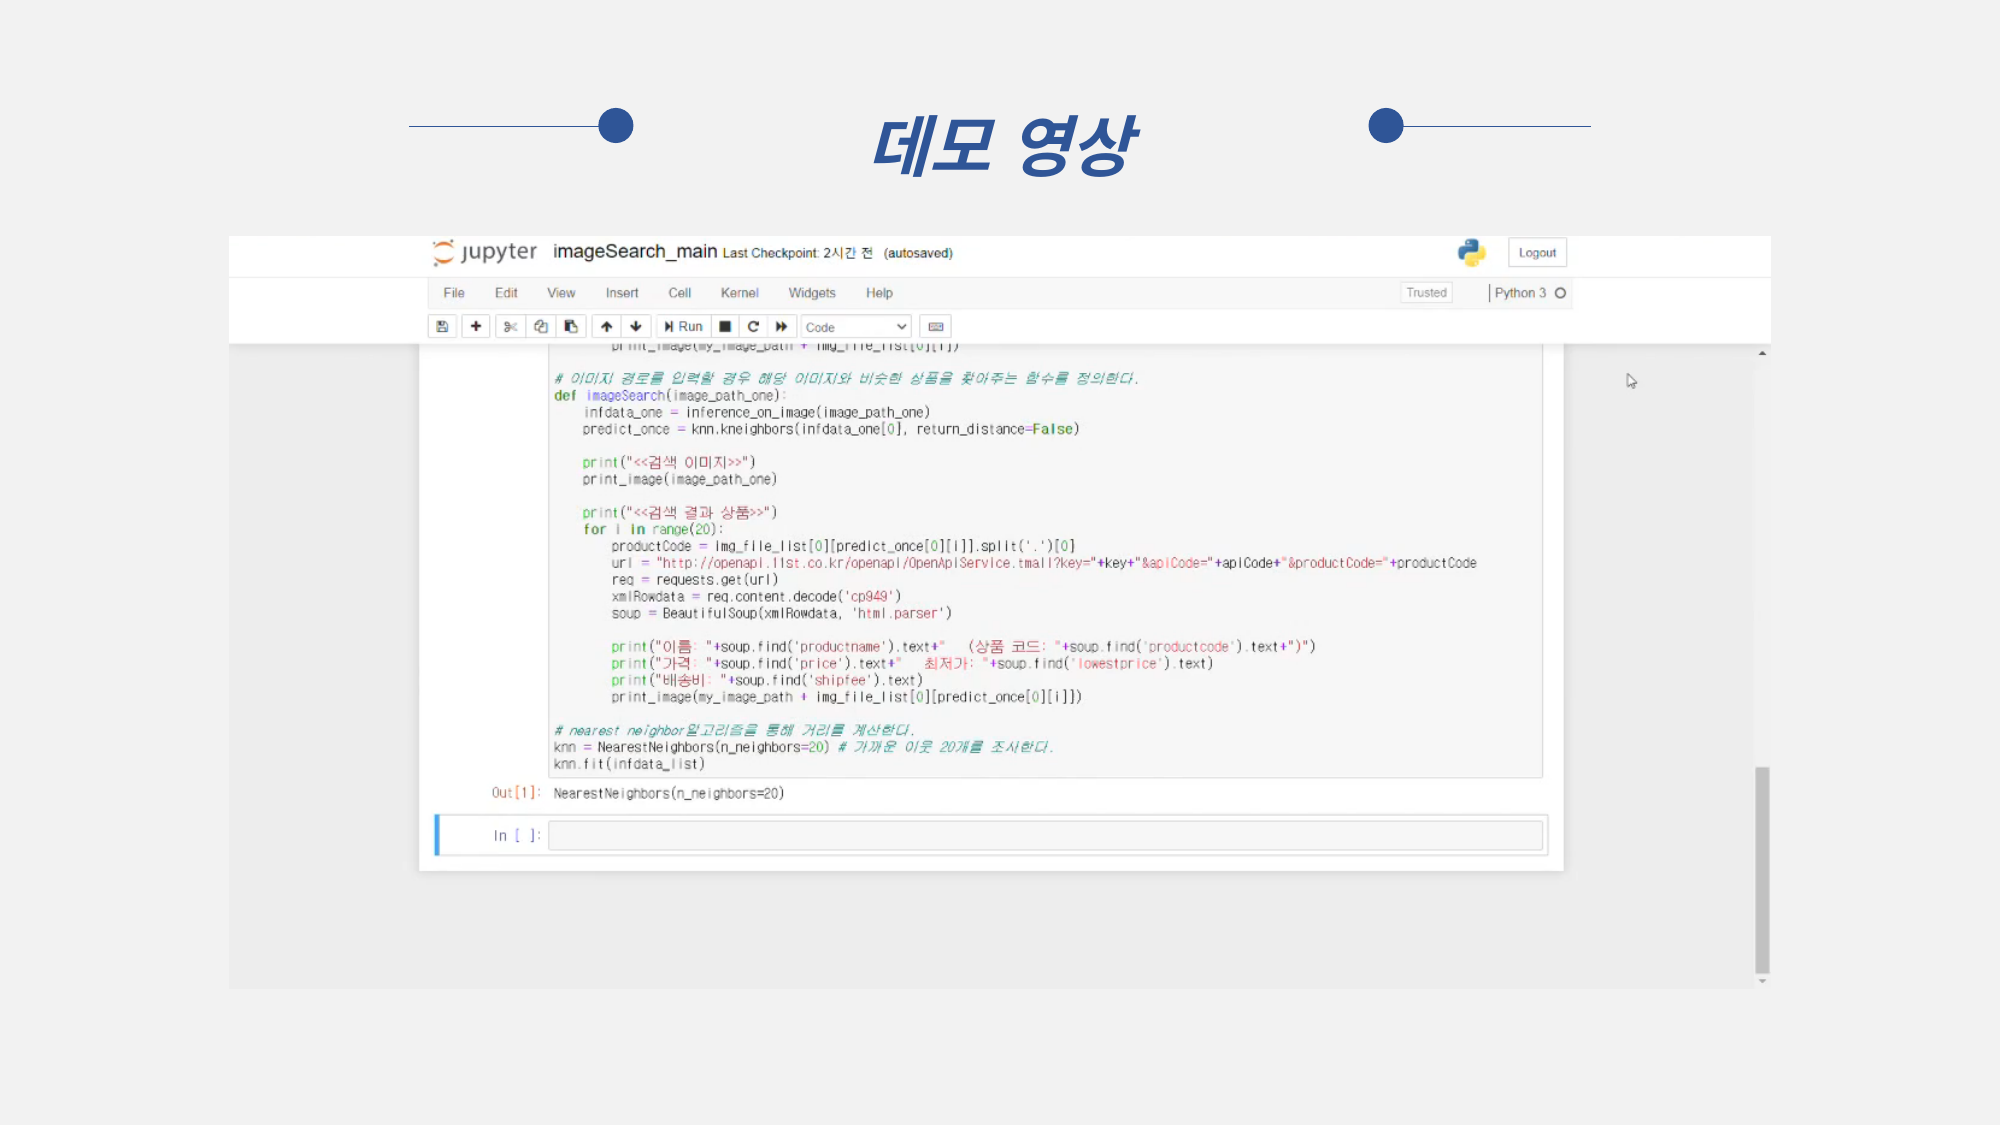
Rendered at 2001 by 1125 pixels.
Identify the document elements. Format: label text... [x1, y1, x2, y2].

text_box [1368, 107, 1404, 126]
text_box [228, 235, 1772, 990]
text_box [598, 127, 634, 144]
text_box [1368, 127, 1404, 144]
text_box 데모 영상 [599, 127, 1401, 192]
text_box [598, 107, 634, 126]
text_box 데모 영상 [599, 56, 1401, 126]
